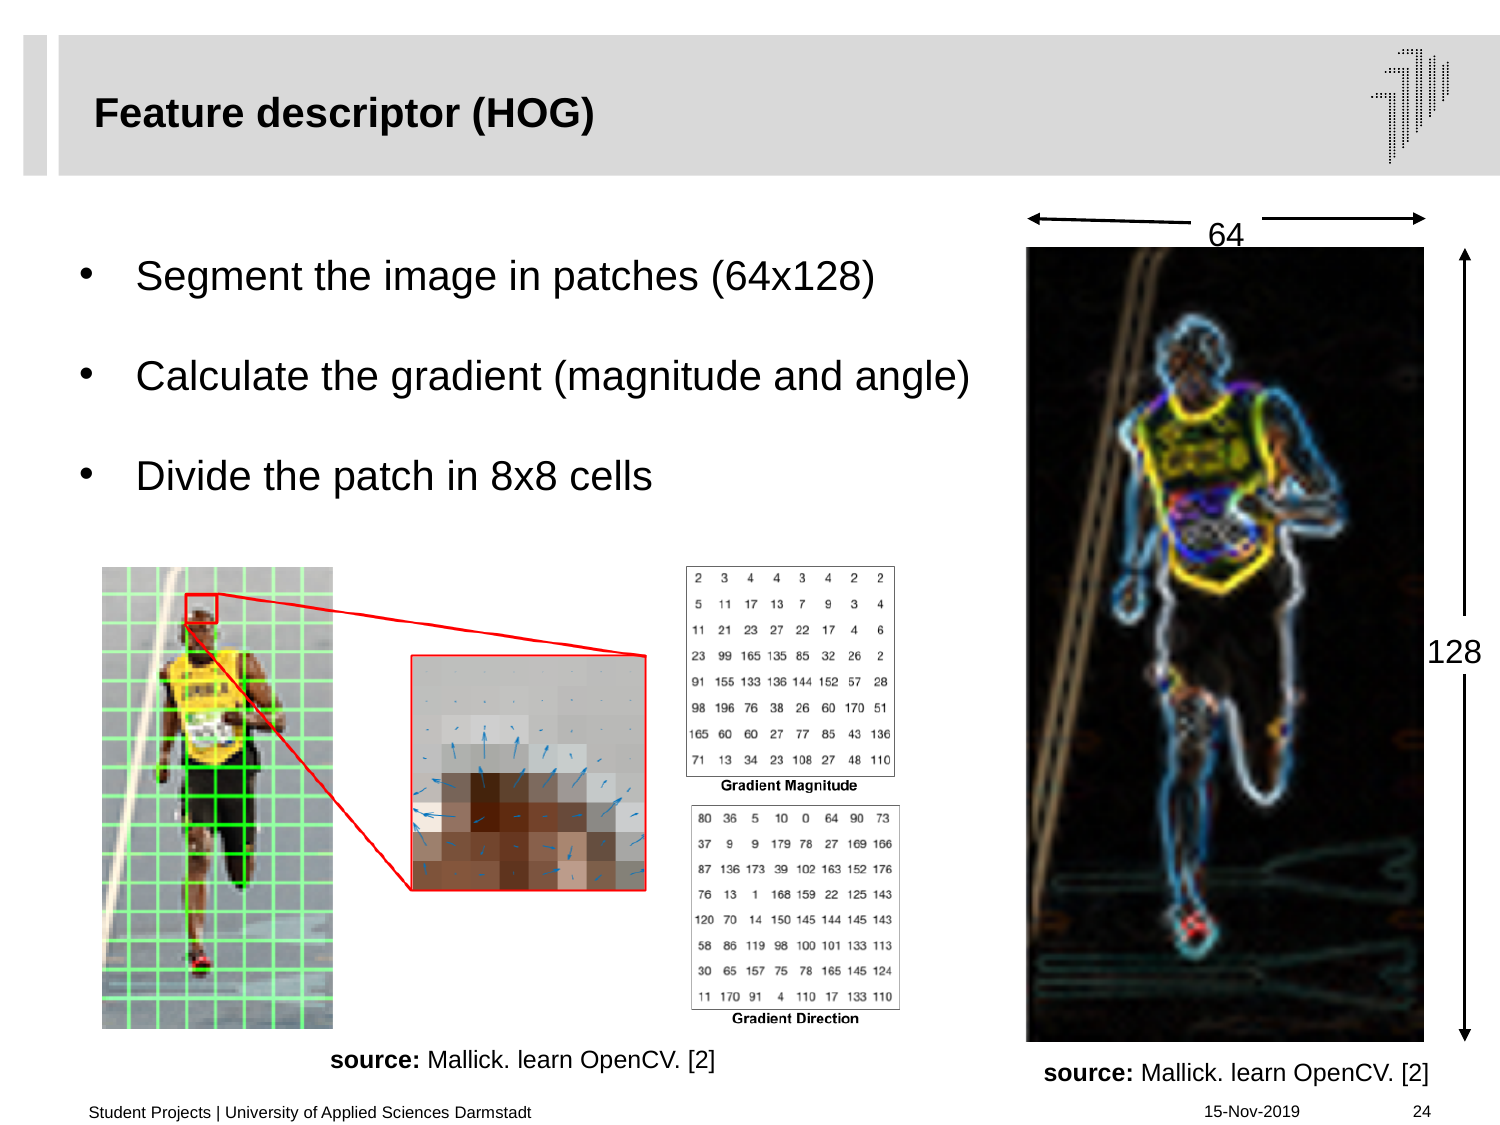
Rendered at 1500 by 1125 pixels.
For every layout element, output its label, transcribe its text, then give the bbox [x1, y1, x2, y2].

slide_number 24 [1367, 1099, 1447, 1122]
footer Student Projects | University of Applied Sciences Darmstadt [88, 1089, 1181, 1122]
picture [1371, 35, 1455, 164]
picture [1025, 246, 1425, 1042]
slide_number 15-Nov-2019 [1188, 1099, 1361, 1122]
text_box 128 [1429, 615, 1500, 665]
text_box source: Mallick. learn OpenCV. [2] [277, 1051, 770, 1087]
picture [87, 552, 959, 1043]
text_box 64 [1190, 198, 1263, 245]
title Feature descriptor (HOG) [93, 46, 981, 165]
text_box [1027, 218, 1192, 223]
text_box source: Mallick. learn OpenCV. [2] [990, 1041, 1483, 1099]
text_box Segment the image in patches (64x128) Calculate the gradient (magnitude and angle) Divide the patch in 8x8 cells [62, 198, 1026, 993]
